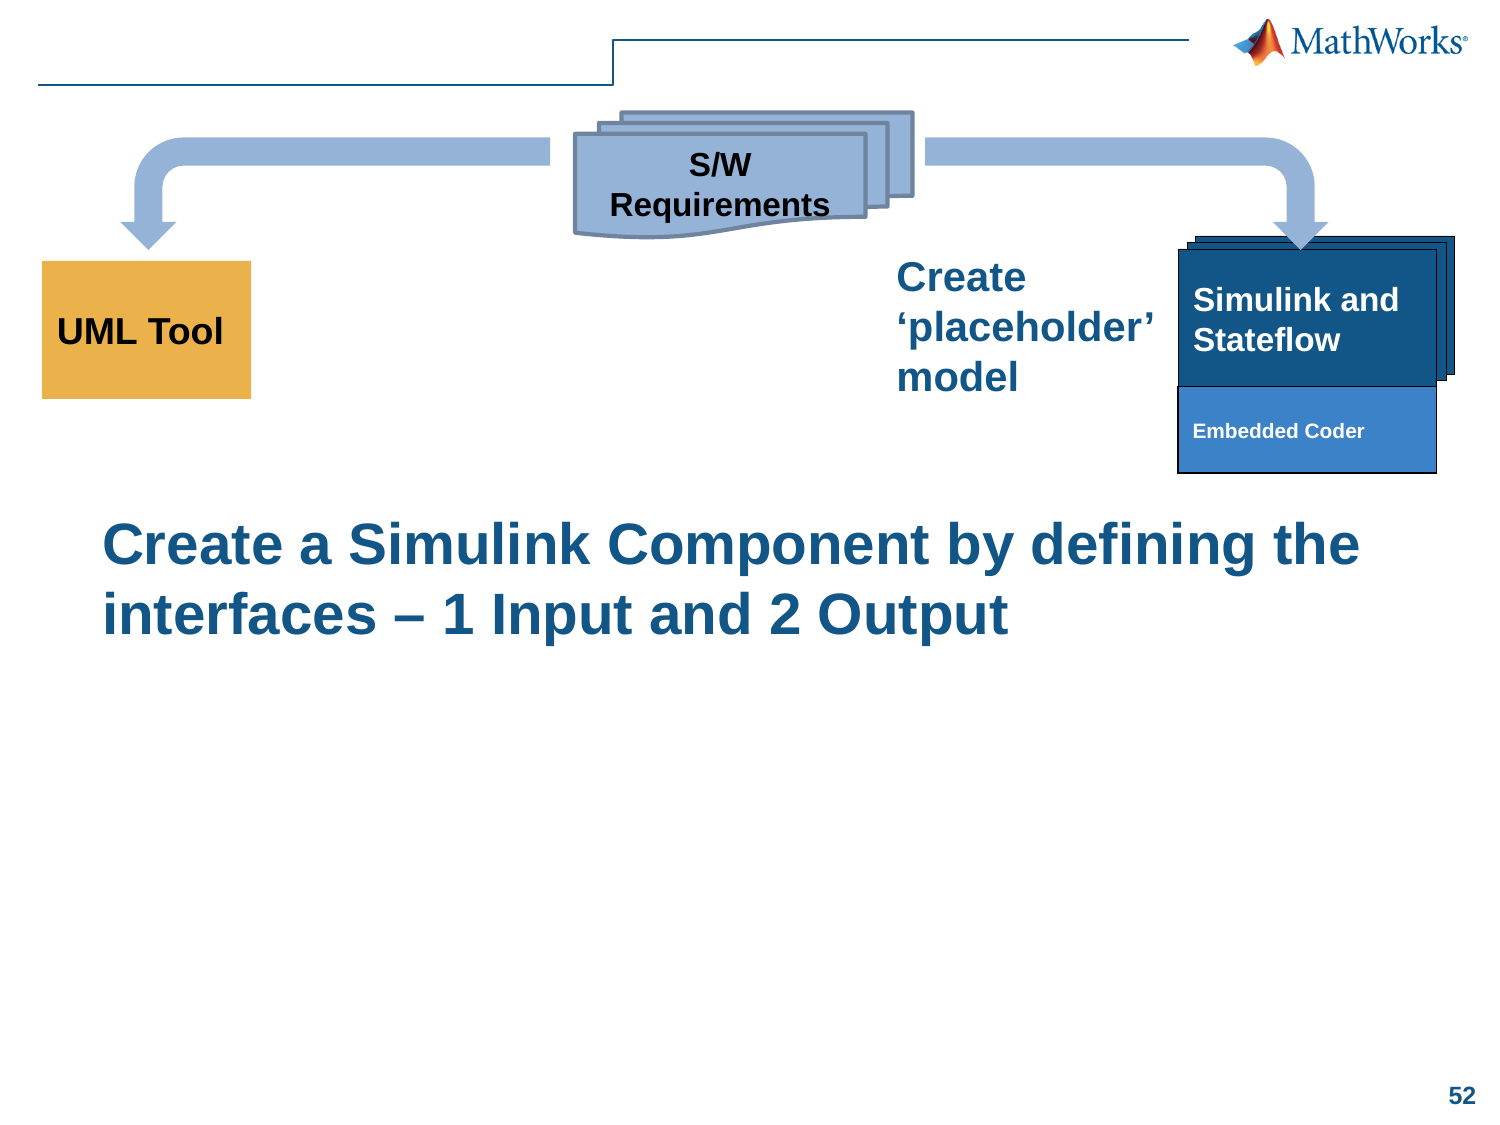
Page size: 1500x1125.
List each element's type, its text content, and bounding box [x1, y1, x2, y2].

text_box Simulink and Stateflow [1307, 242, 1446, 381]
text_box Create ‘placeholder’ model [881, 242, 1180, 425]
text_box Simulink and Stateflow [1180, 248, 1437, 386]
text_box [118, 135, 553, 253]
picture [1226, 7, 1483, 78]
text_box UML Tool [42, 260, 252, 399]
text_box Simulink and Stateflow [1187, 242, 1294, 248]
text_box S/W Requirements [572, 110, 915, 240]
text_box Embedded Coder [1178, 386, 1437, 474]
title Create a Simulink Component by defining the interfaces – 1 Input and 2 Output [87, 498, 1447, 724]
text_box Simulink and Stateflow [1195, 235, 1288, 242]
text_box Simulink and Stateflow [1313, 235, 1454, 374]
text_box [922, 135, 1331, 253]
